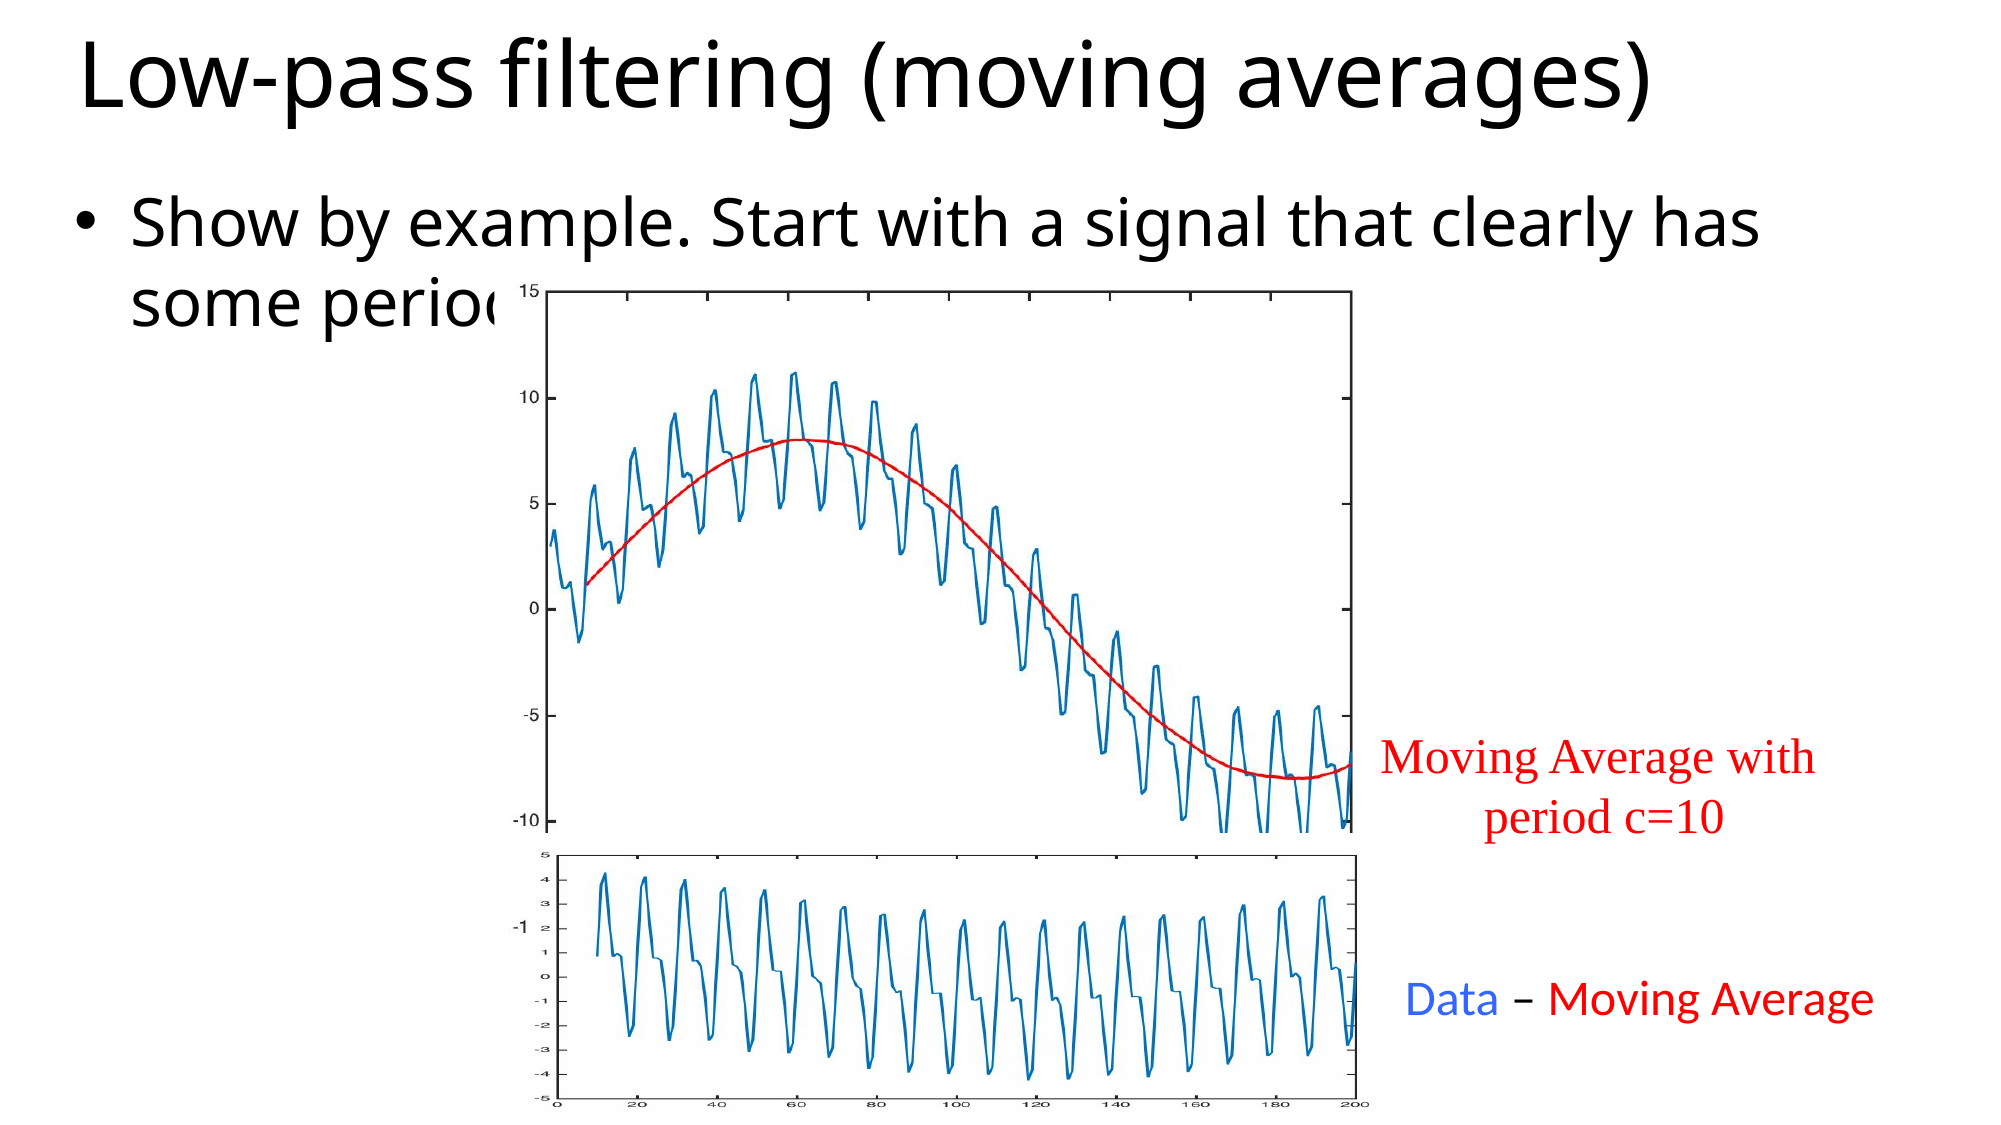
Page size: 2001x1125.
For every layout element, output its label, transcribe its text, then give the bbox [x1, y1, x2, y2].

text_box Data – Moving Average [1459, 958, 1890, 1033]
text_box Moving Average with period c=10 [1456, 716, 1844, 852]
title Low-pass filtering (moving averages) [62, 29, 1953, 205]
list Show by example. Start with a signal that clearly has some periodicity. [59, 172, 1951, 1040]
picture [410, 230, 1453, 1125]
